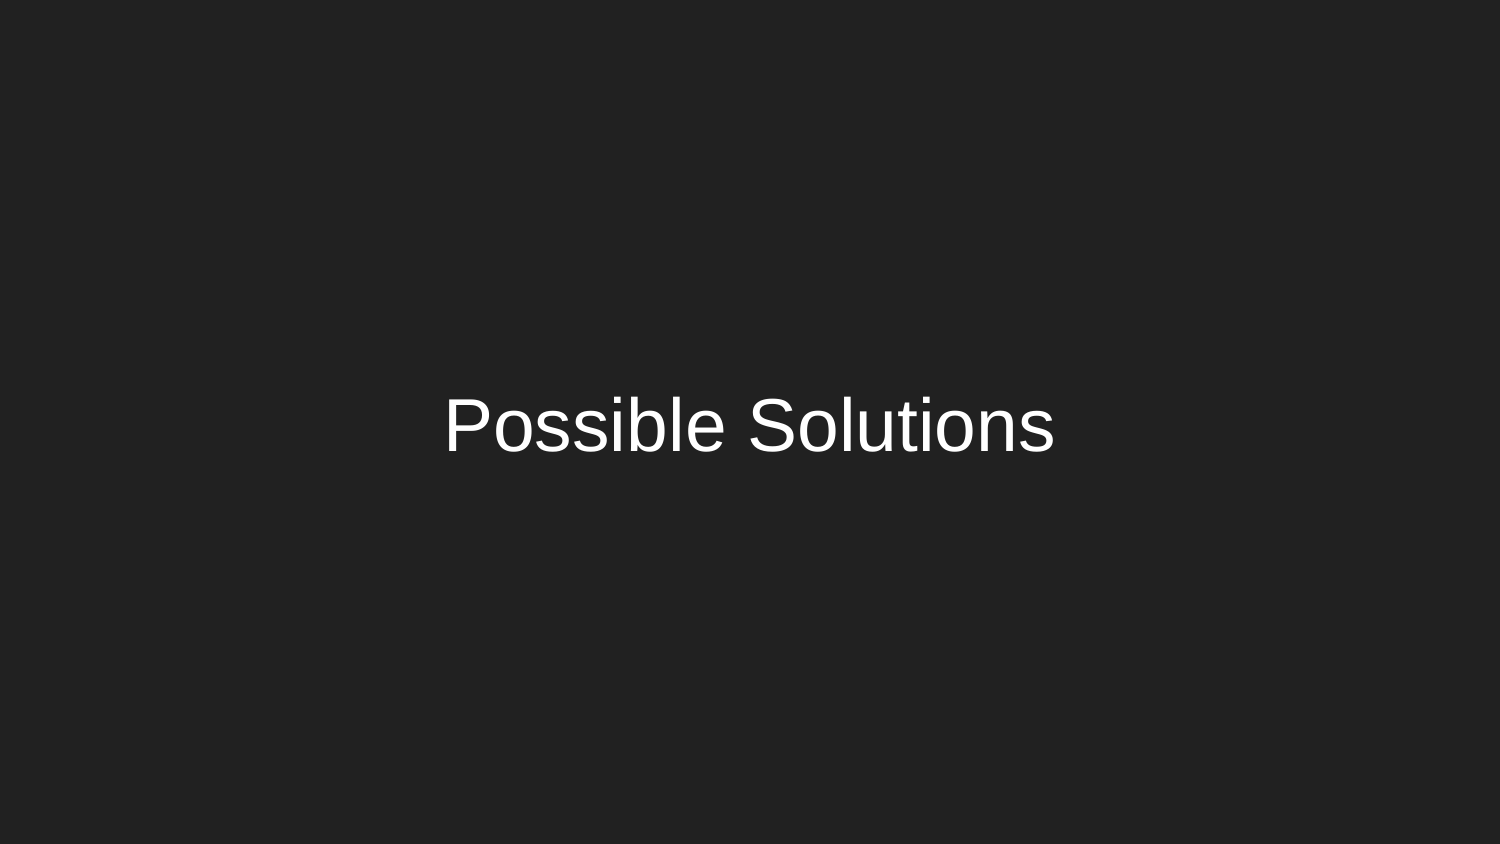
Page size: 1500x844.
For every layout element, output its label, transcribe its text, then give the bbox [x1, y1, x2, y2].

title Possible Solutions [51, 352, 1449, 491]
